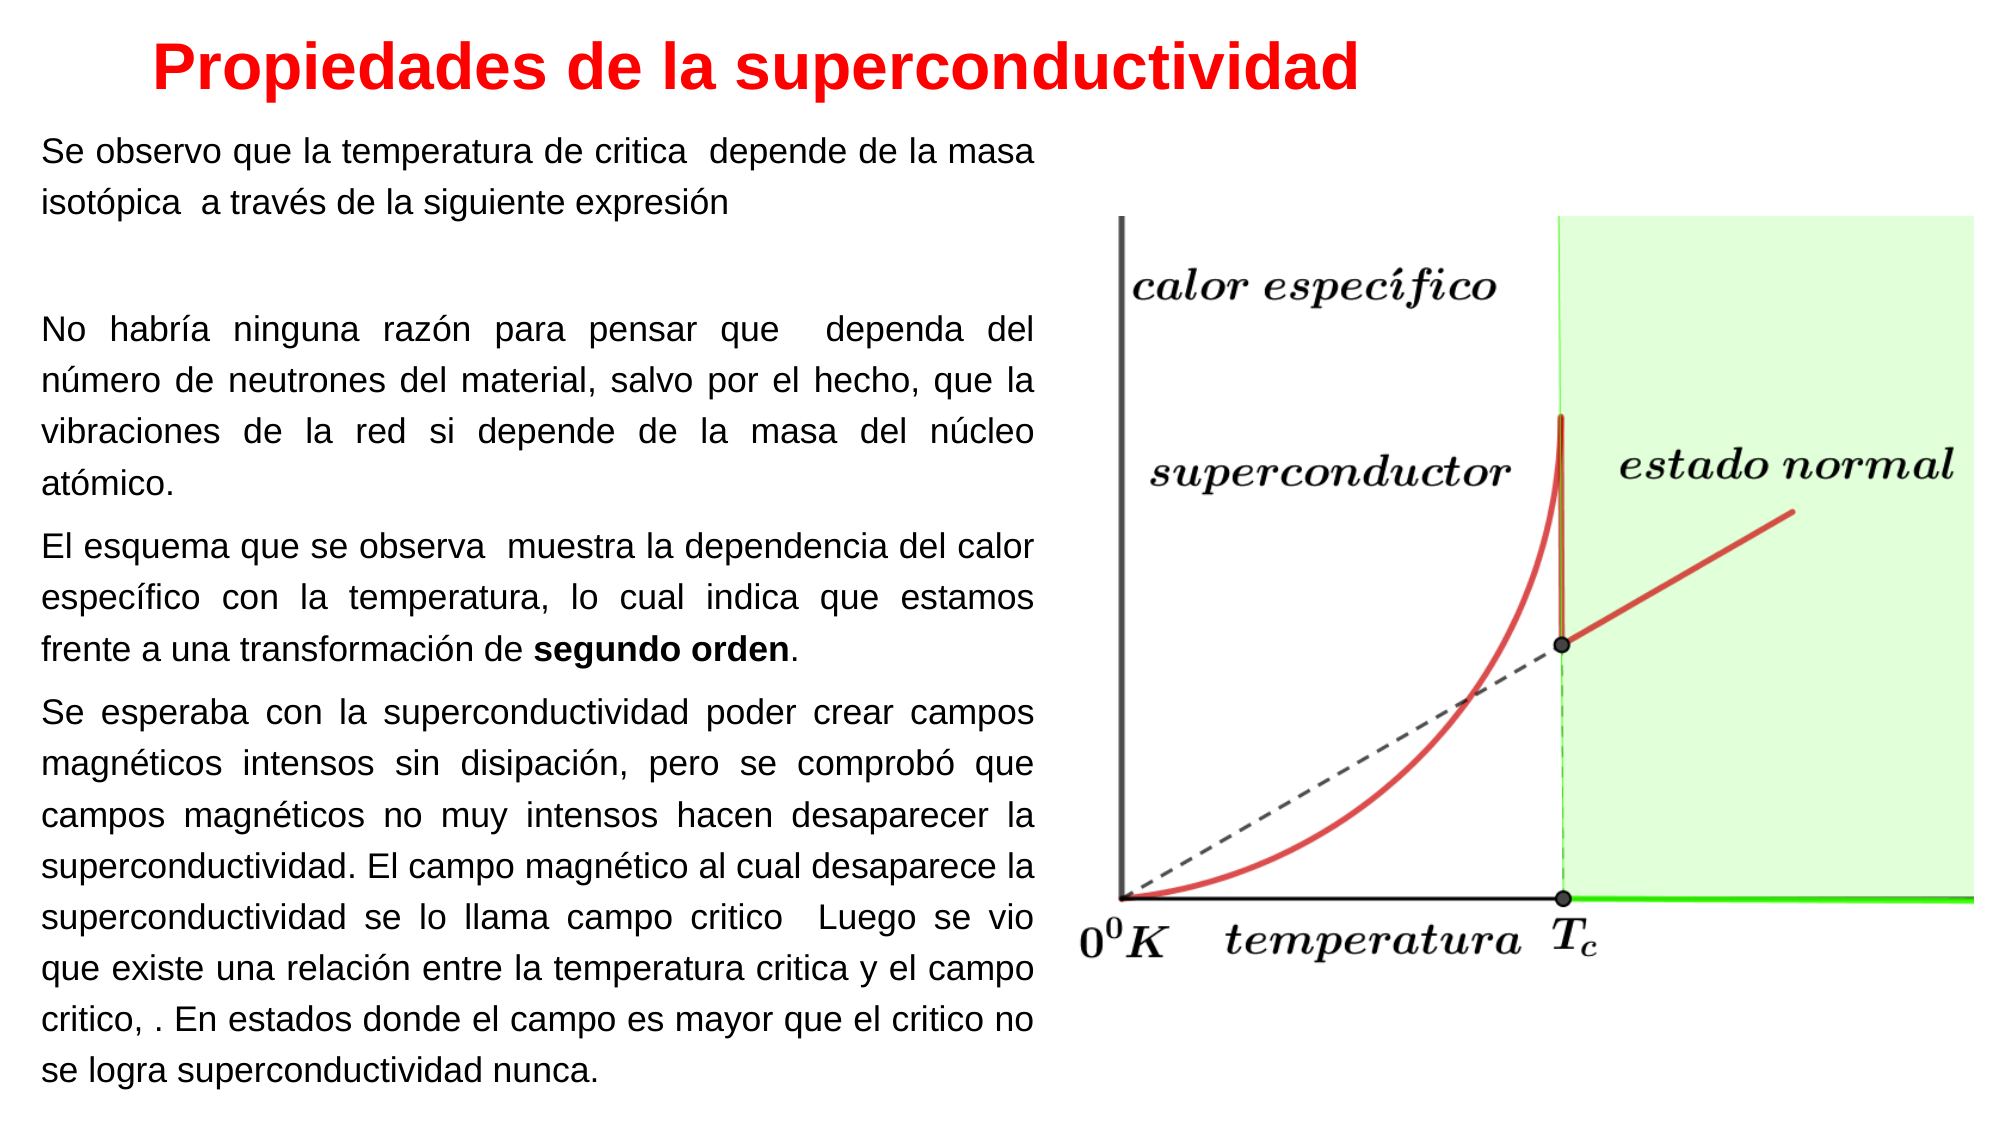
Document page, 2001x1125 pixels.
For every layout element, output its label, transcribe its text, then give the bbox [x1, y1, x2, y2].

title Propiedades de la superconductividad [137, 24, 1863, 112]
picture [1074, 216, 1974, 980]
